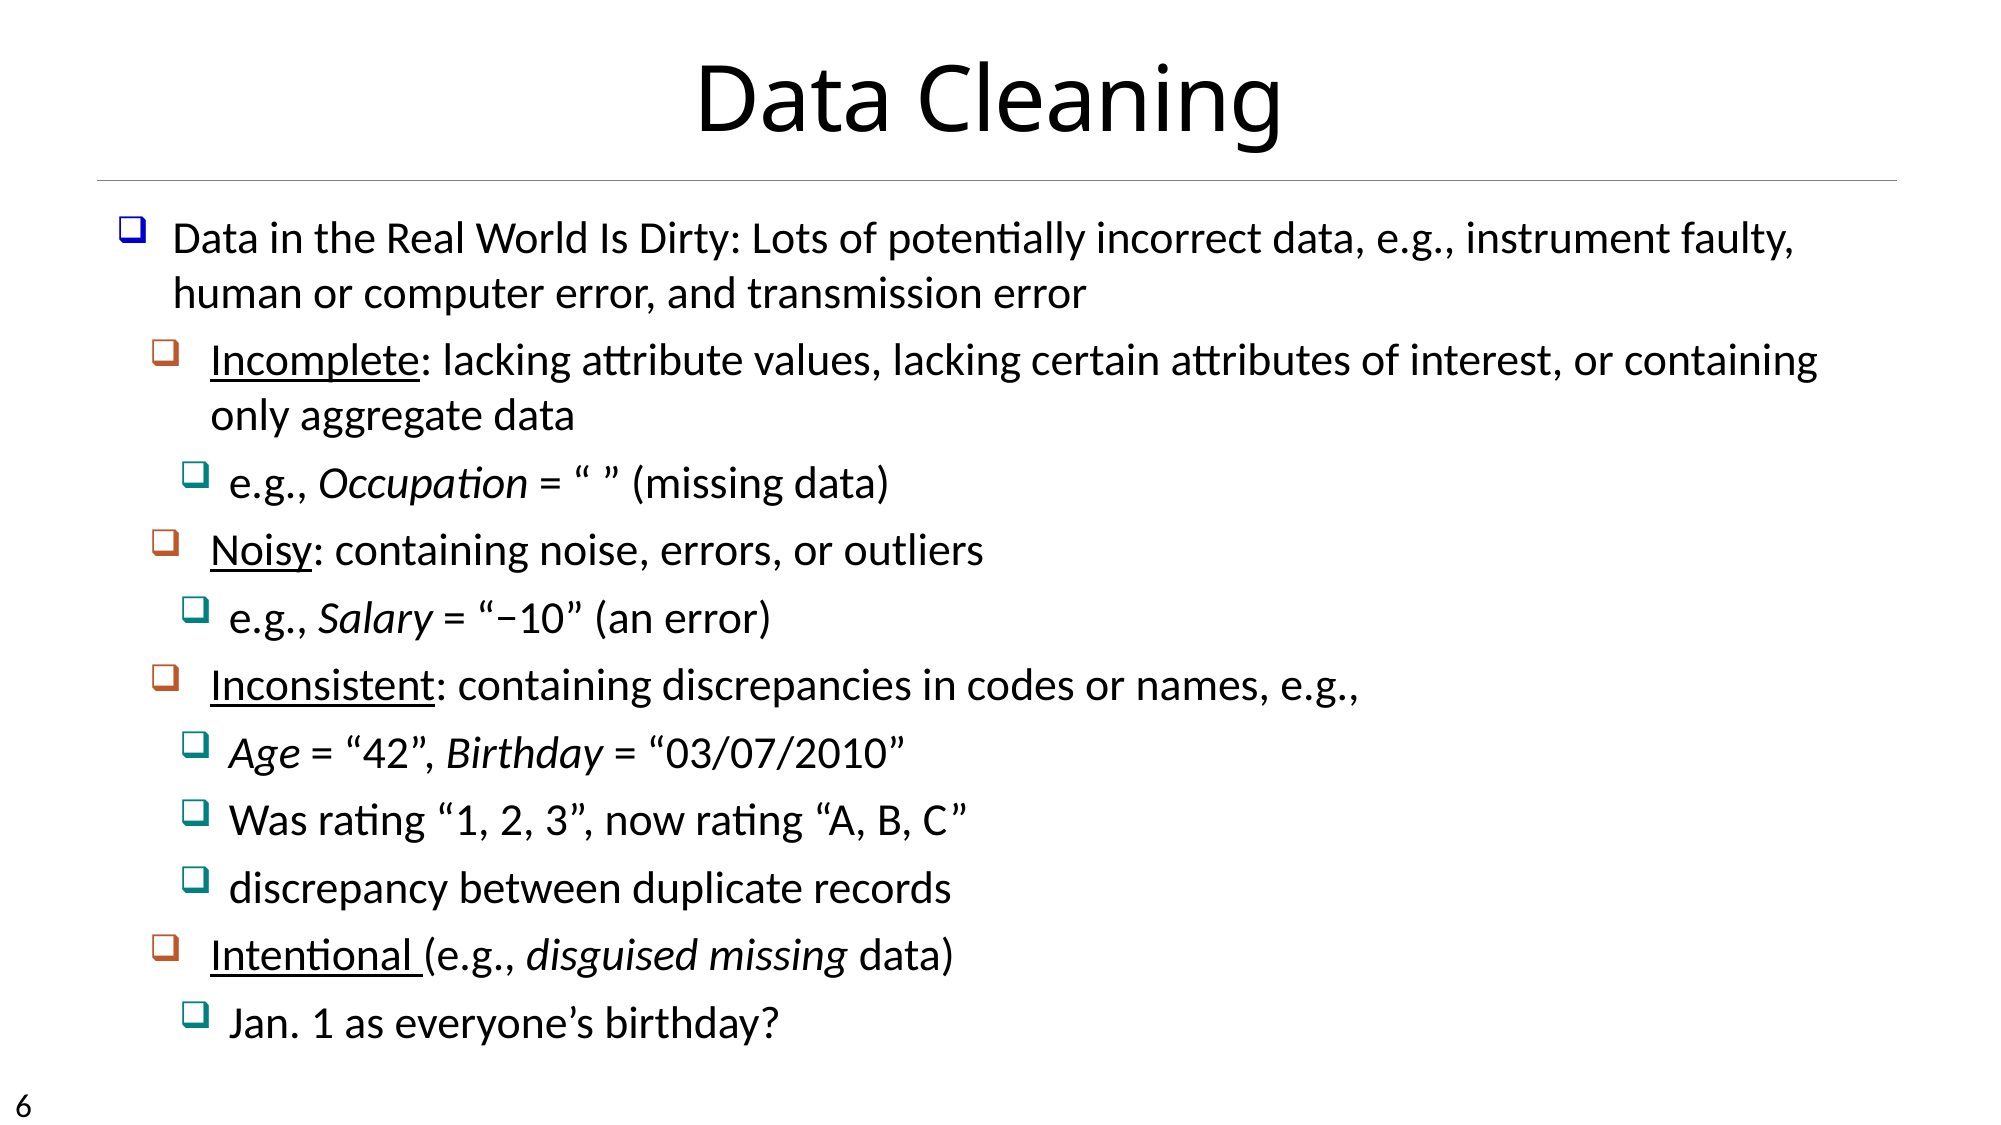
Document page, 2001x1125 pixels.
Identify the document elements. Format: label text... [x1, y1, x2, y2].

title Data Cleaning [57, 36, 1923, 158]
list Data in the Real World Is Dirty: Lots of potentially incorrect data, e.g., instrument faulty, human or computer error, and transmission error Incomplete: lacking attribute values, lacking certain attributes of interest, or containing only aggregate data e.g., Occupation = “ ” (missing data) Noisy: containing noise, errors, or outliers e.g., Salary = “−10” (an error) Inconsistent: containing discrepancies in codes or names, e.g., Age = “42”, Birthday = “03/07/2010” Was rating “1, 2, 3”, now rating “A, B, C” discrepancy between duplicate records Intentional (e.g., disguised missing data) Jan. 1 as everyone’s birthday? [101, 200, 1882, 1084]
